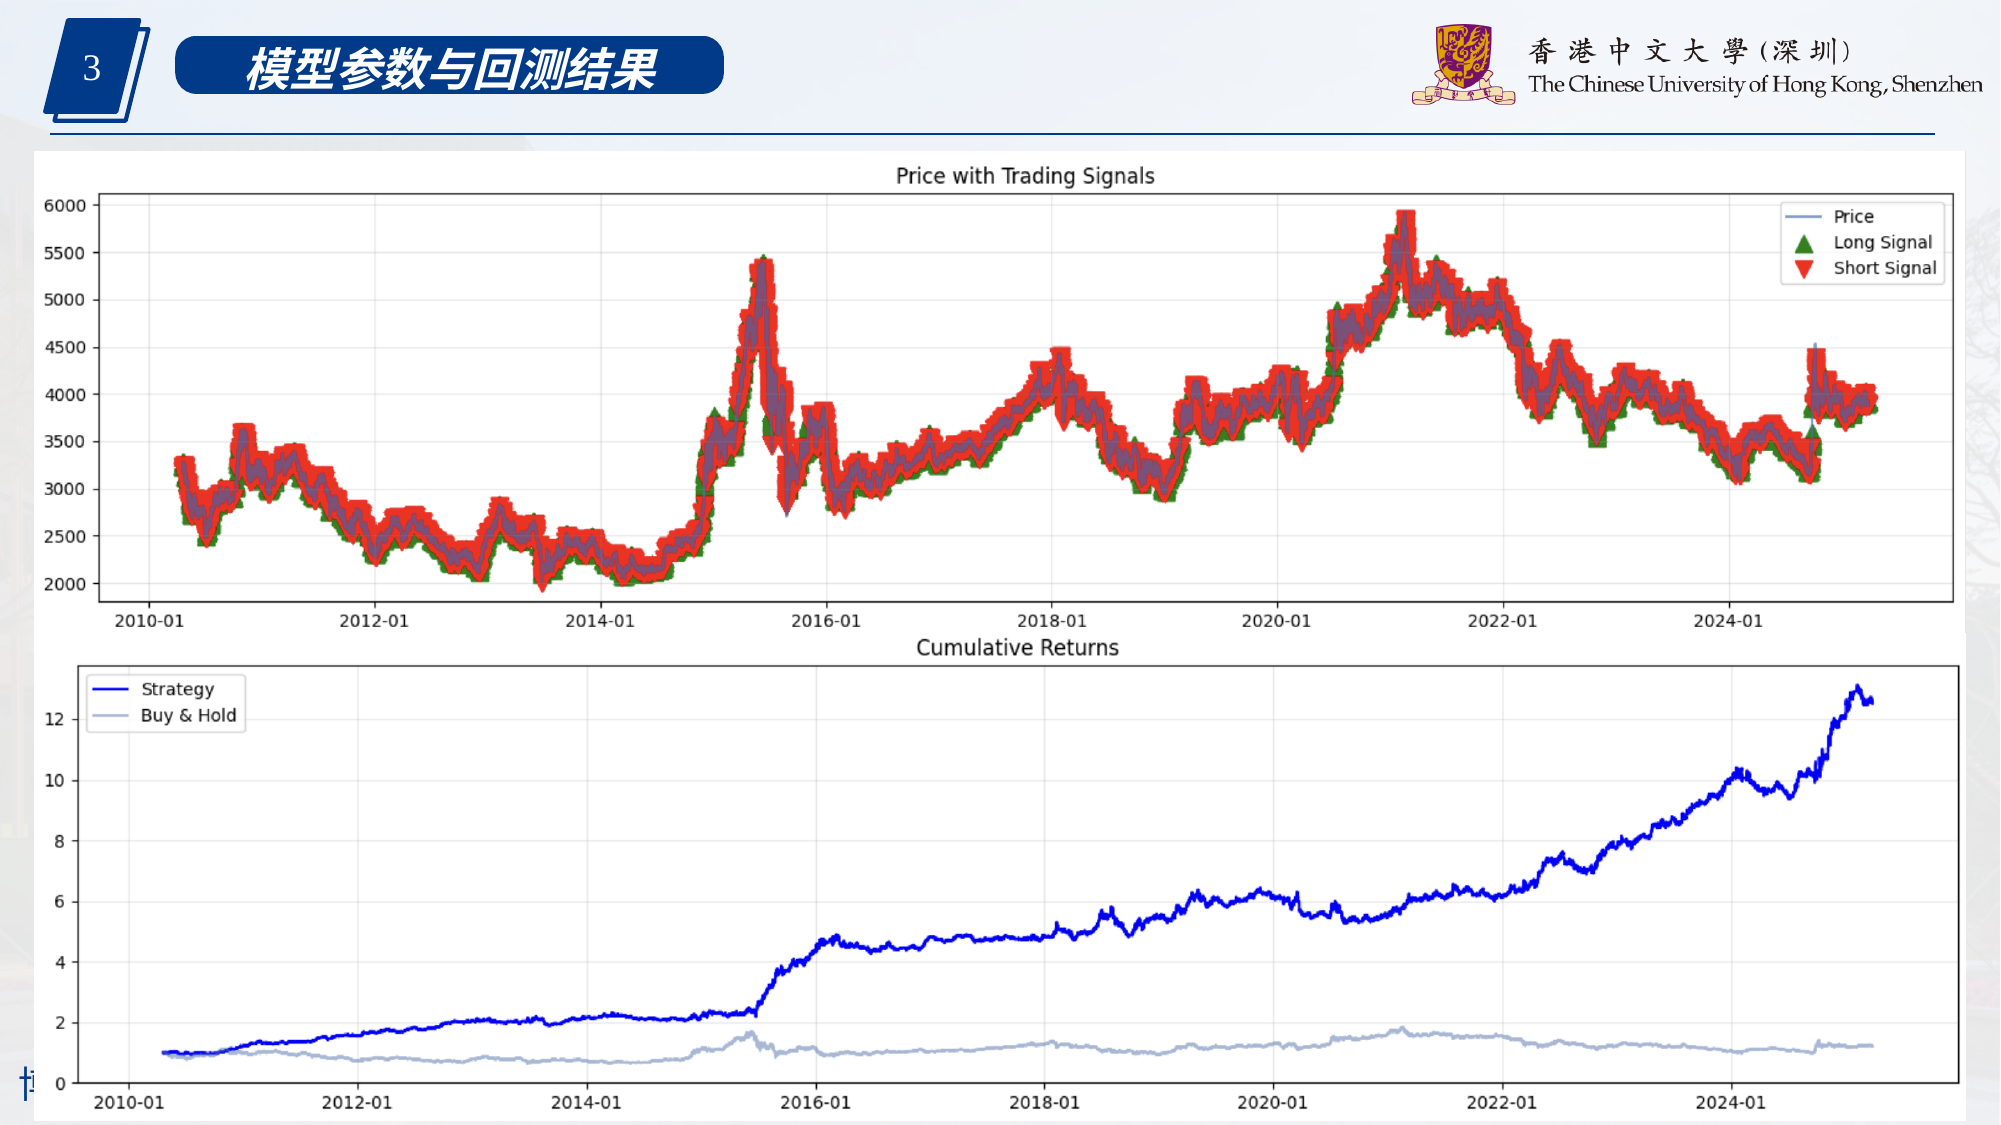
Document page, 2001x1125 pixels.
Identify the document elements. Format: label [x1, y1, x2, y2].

picture [34, 151, 1966, 1121]
picture [1960, 23, 1983, 105]
text_box [45, 20, 1960, 151]
text_box [148, 32, 751, 104]
